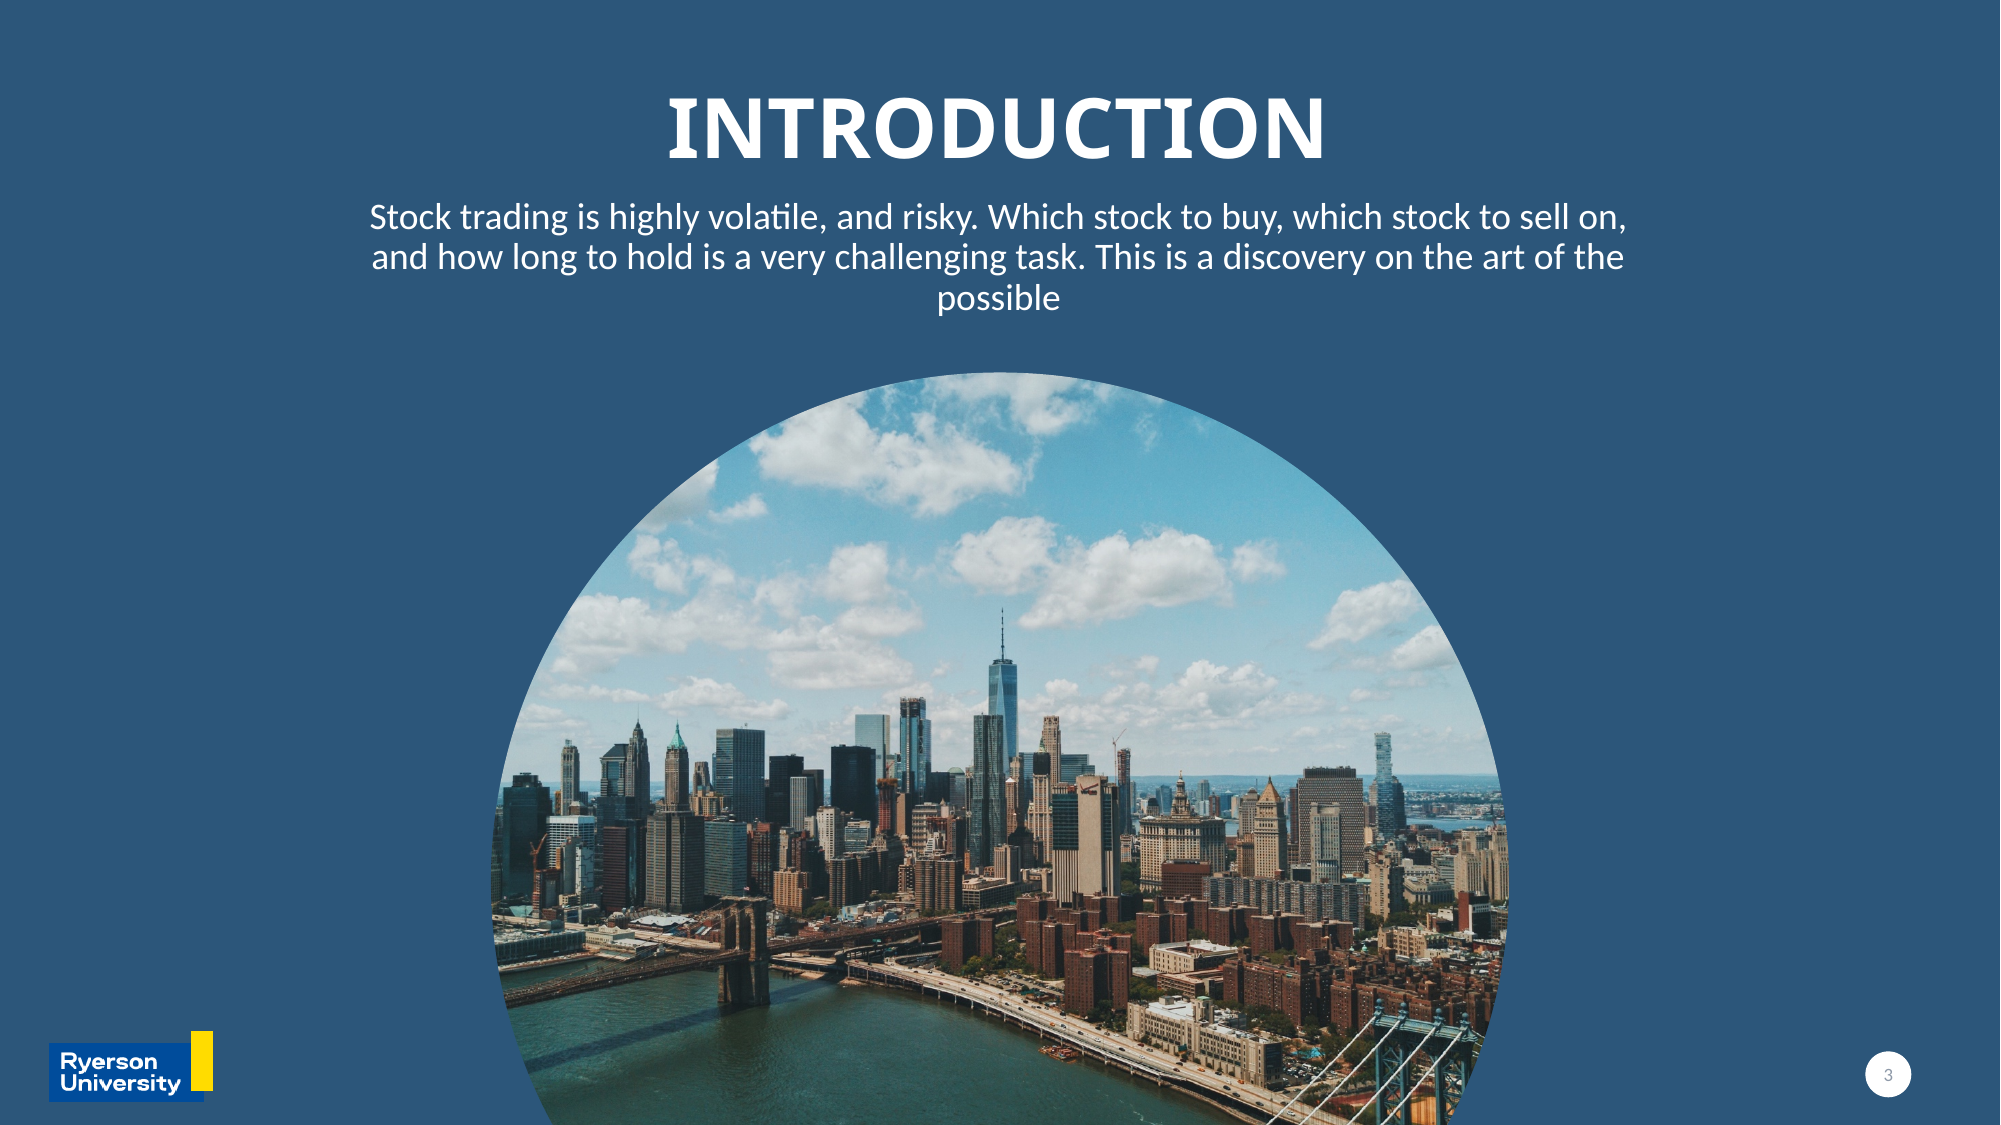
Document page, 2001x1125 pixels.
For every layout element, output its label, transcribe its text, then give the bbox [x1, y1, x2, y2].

picture [49, 1031, 213, 1102]
slide_number 3 [1864, 1059, 1913, 1090]
list Stock trading is highly volatile, and risky. Which stock to buy, which stock to sell on, and how long to hold is a very challenging task. This is a discovery on the art of the possible [350, 189, 1647, 315]
picture [490, 372, 1510, 1125]
title Introduction [136, 29, 1862, 185]
